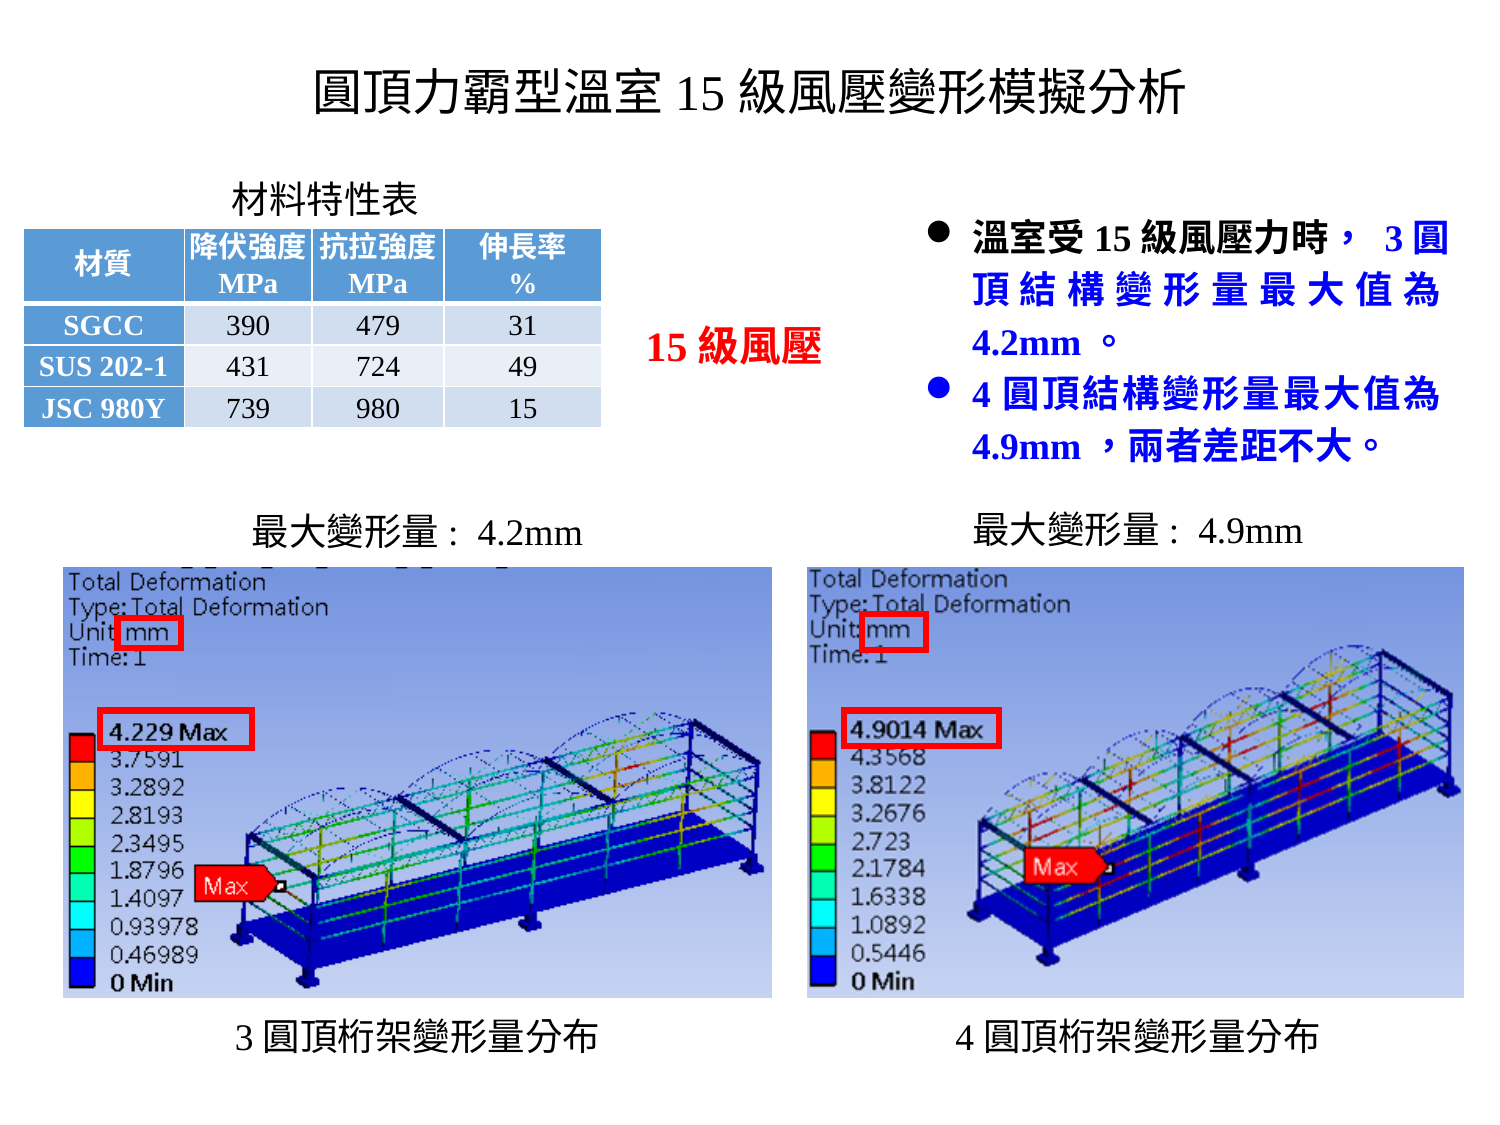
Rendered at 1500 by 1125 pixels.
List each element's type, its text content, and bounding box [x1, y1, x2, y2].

table_header 伸長率 % [445, 229, 601, 301]
table_cell 739 [185, 387, 311, 427]
table_header 材質 [24, 229, 184, 301]
table_cell 724 [313, 346, 443, 386]
picture [63, 567, 772, 998]
title 圓頂力霸型溫室15級風壓變形模擬分析 [0, 35, 1500, 153]
text_box 最大變形量: 4.2mm [63, 500, 772, 561]
text_box 最大變形量: 4.9mm [808, 498, 1468, 559]
table_cell 390 [185, 306, 311, 344]
table_cell 431 [185, 346, 311, 386]
table_cell 31 [445, 306, 601, 344]
table_header 降伏強度 MPa [185, 229, 311, 301]
table_cell JSC 980Y [24, 387, 184, 427]
table_cell SGCC [24, 306, 184, 344]
table_cell 980 [313, 387, 443, 427]
table_cell 49 [445, 346, 601, 386]
picture [807, 567, 1464, 998]
text_box 材料特性表 [132, 168, 519, 227]
text_box 溫室受15級風壓力時， 3圓頂結構變形量最大值為4.2mm。 4圓頂結構變形量最大值為4.9mm，兩者差距不大。 [910, 199, 1465, 475]
table_cell 15 [445, 387, 601, 427]
text_box 4圓頂桁架變形量分布 [808, 1005, 1468, 1065]
table_cell 479 [313, 306, 443, 344]
table_cell SUS 202-1 [24, 346, 184, 386]
text_box 3圓頂桁架變形量分布 [63, 1005, 772, 1066]
text_box 15級風壓 [630, 312, 838, 378]
table_header 抗拉強度 MPa [313, 229, 443, 301]
